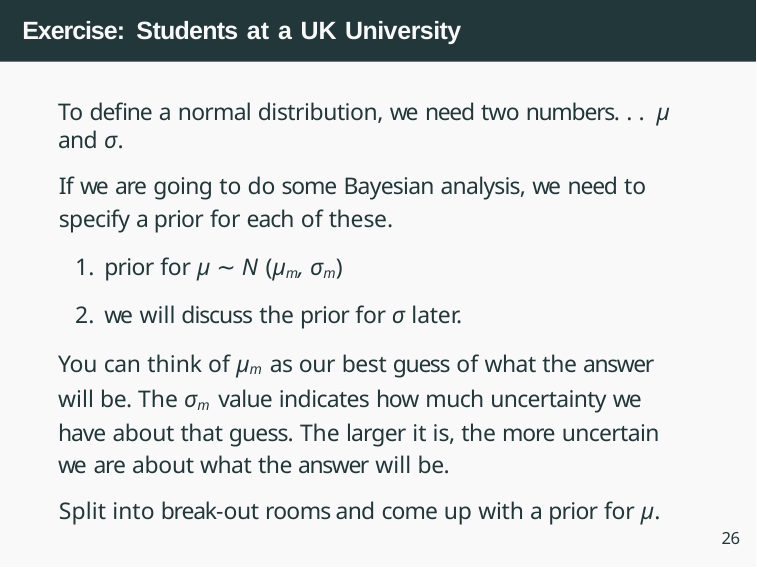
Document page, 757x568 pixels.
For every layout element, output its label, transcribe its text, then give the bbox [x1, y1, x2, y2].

title Exercise: Students at a UK University [15, 12, 584, 110]
slide_number 26 [715, 523, 748, 568]
text_box To define a normal distribution, we need two numbers. . . µ and σ. If we are going to do some Bayesian analysis, we need to specify a prior for each of these. prior for µ ∼ N (µm, σm) we will discuss the prior for σ later. You can think of µm as our best guess of what the answer will be. The σm value indicates how much uncertainty we have about that guess. The larger it is, the more uncertain we are about what the answer will be. Split into break-out rooms and come up with a prior for µ. [51, 96, 702, 525]
